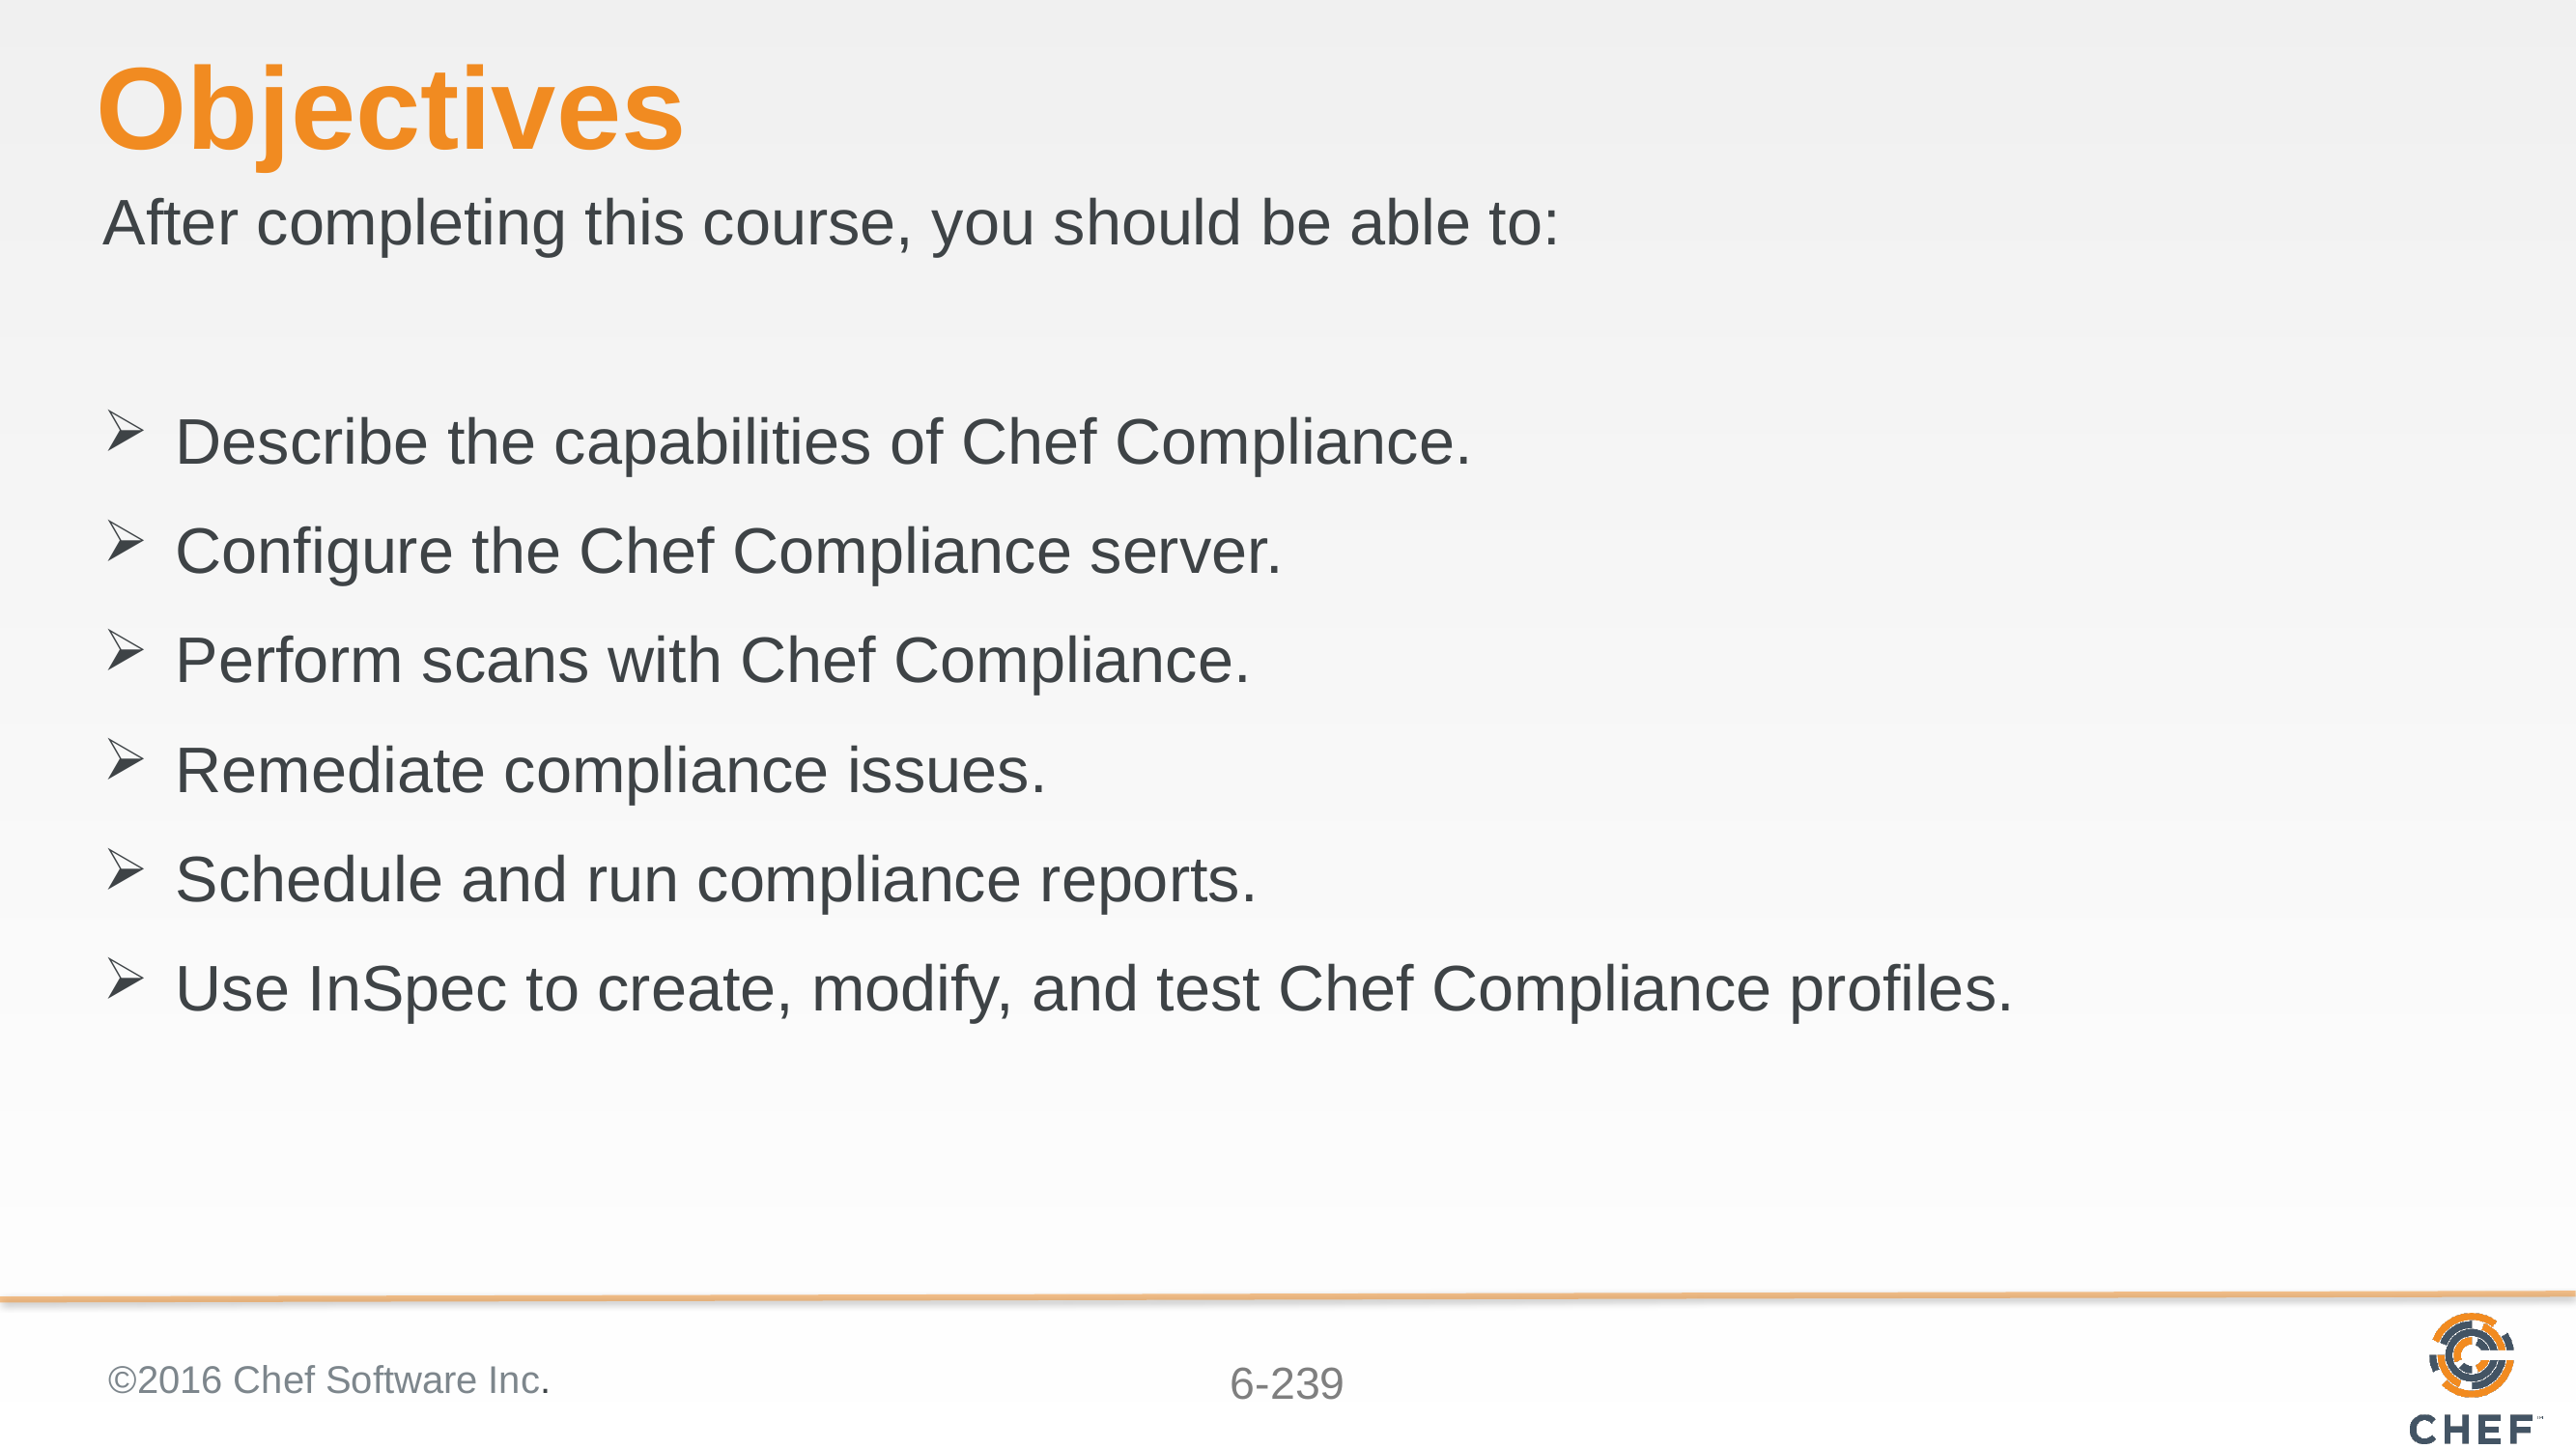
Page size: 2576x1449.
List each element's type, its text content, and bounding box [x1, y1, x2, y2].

list After completing this course, you should be able to: Describe the capabilities of Chef Compliance. Configure the Chef Compliance server. Perform scans with Chef Compliance. Remediate compliance issues. Schedule and run compliance reports. Use InSpec to create, modify, and test Chef Compliance profiles. [102, 181, 2464, 1294]
title Objectives [96, 48, 2463, 180]
picture [2399, 1297, 2551, 1449]
